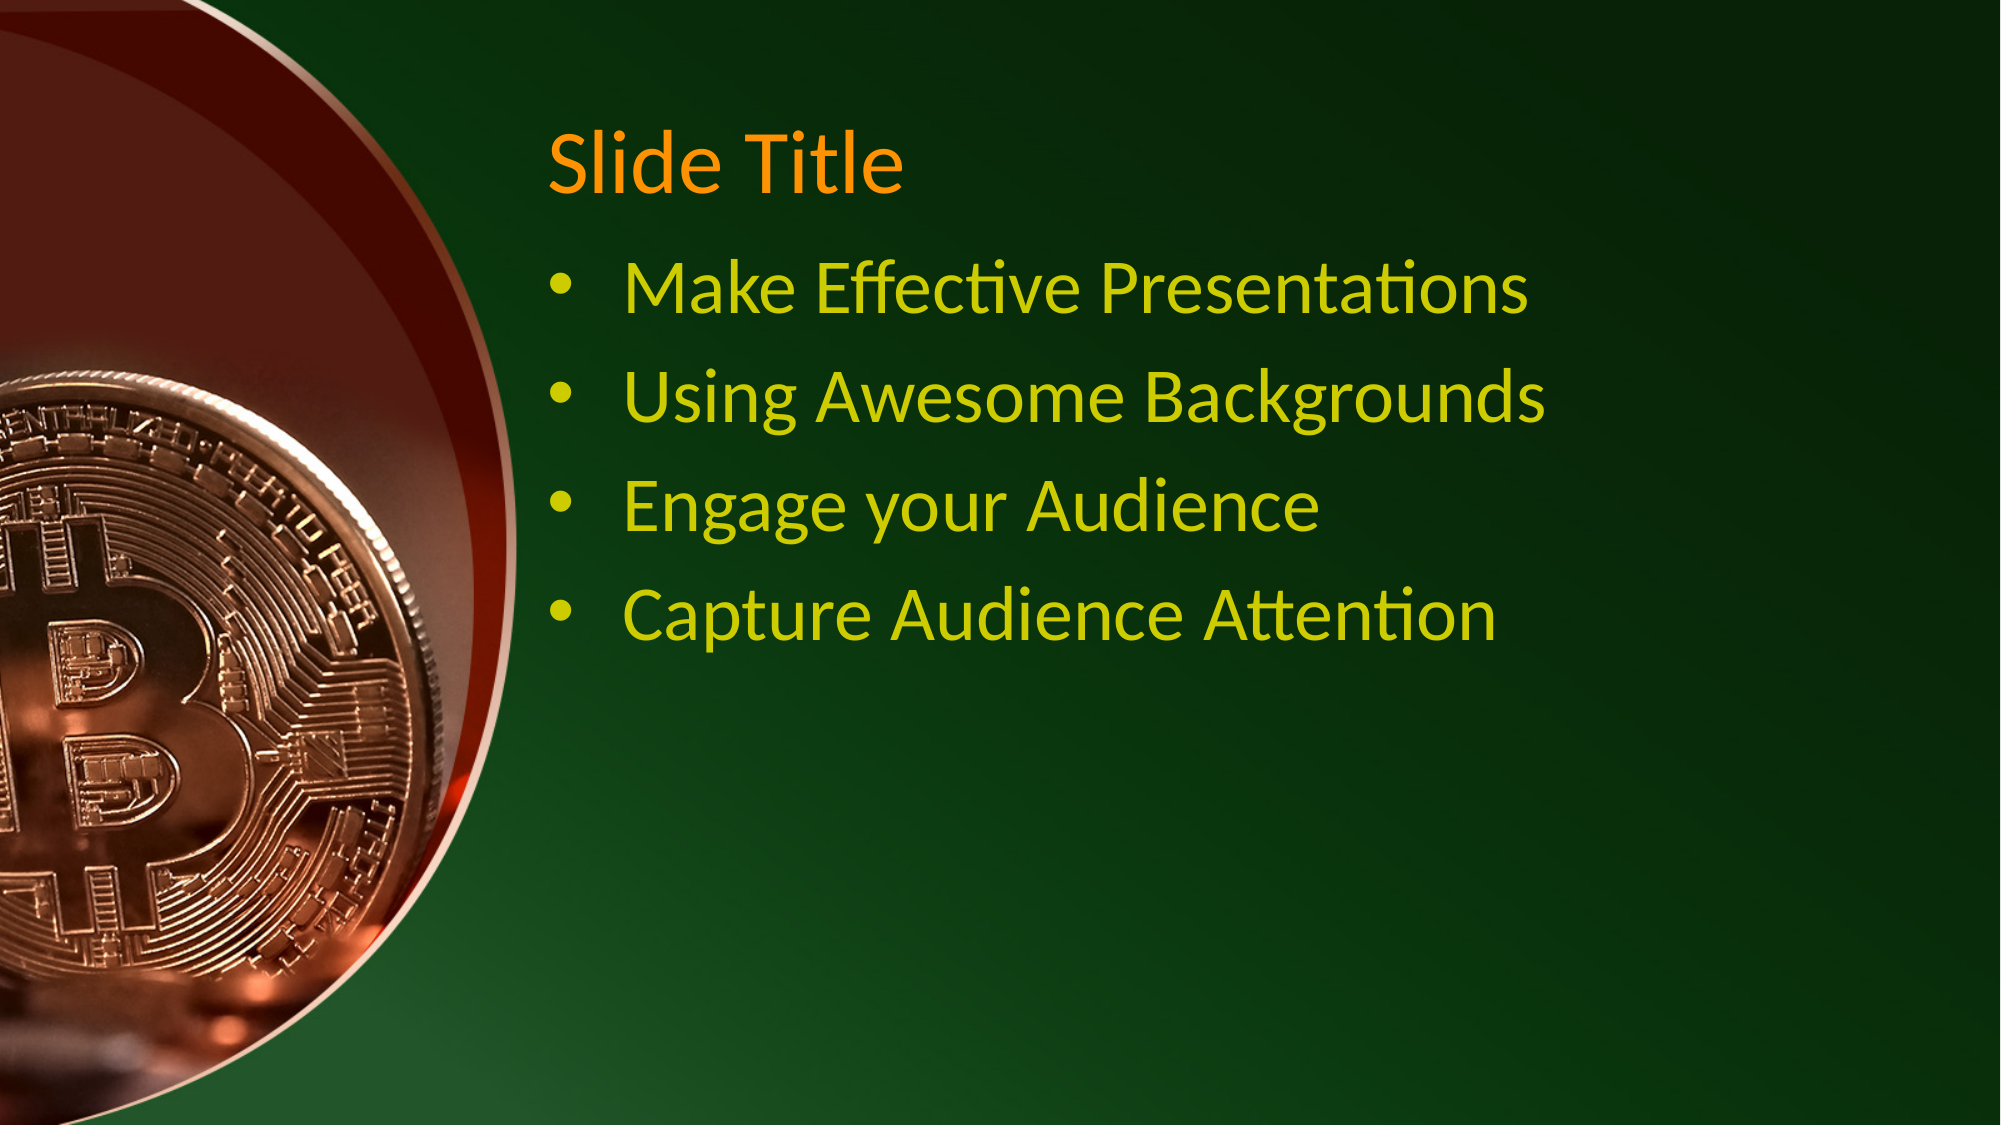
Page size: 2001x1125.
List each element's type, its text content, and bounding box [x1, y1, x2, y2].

picture [0, 0, 2001, 1125]
title Slide Title [532, 94, 1902, 221]
list Make Effective Presentations Using Awesome Backgrounds Engage your Audience Capture Audience Attention [532, 228, 1902, 997]
